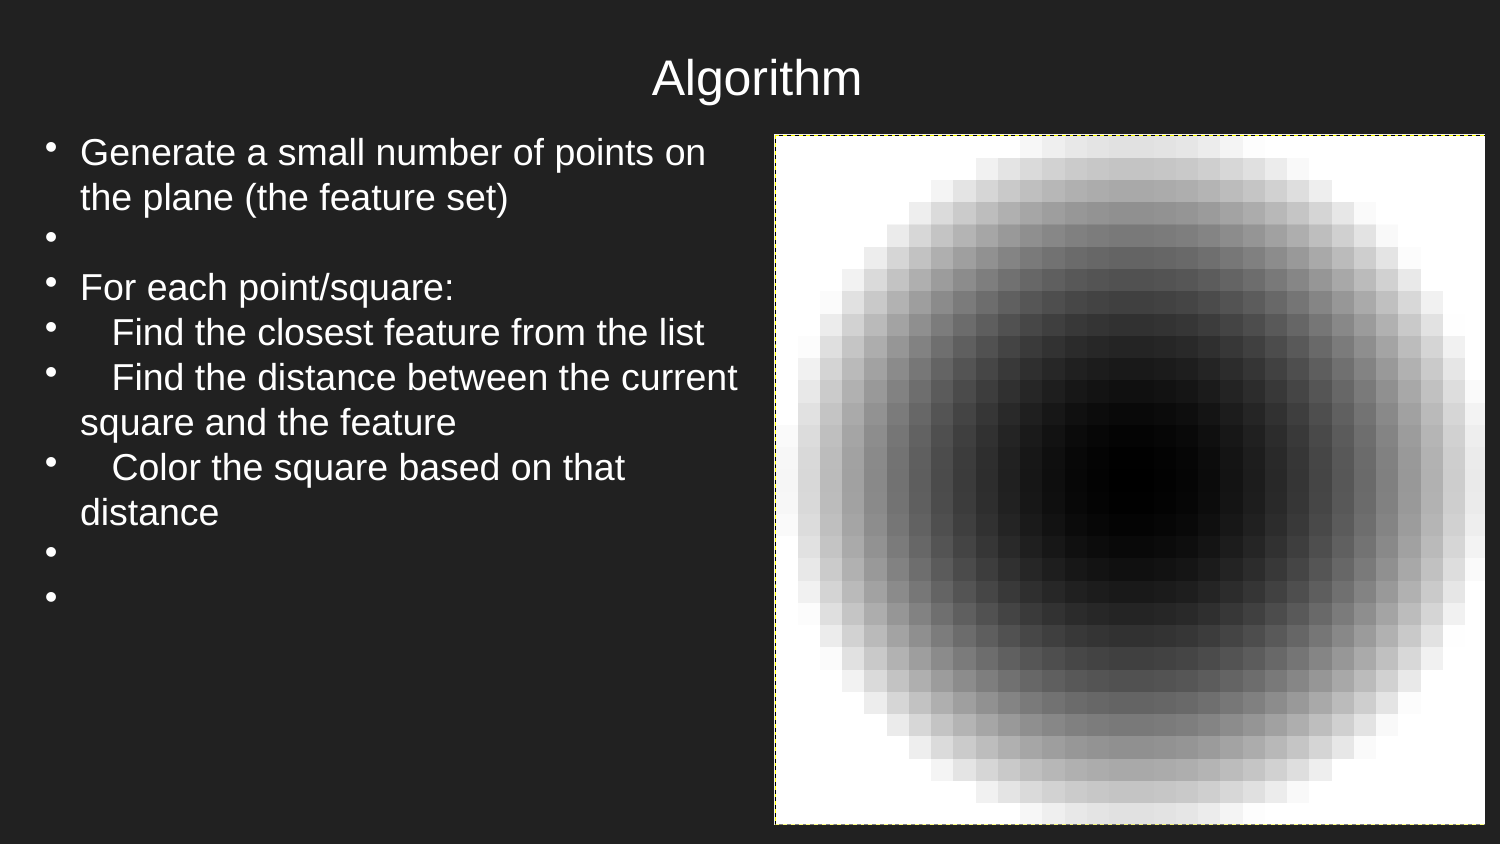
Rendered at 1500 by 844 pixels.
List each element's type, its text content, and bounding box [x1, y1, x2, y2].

picture [774, 134, 1486, 826]
text_box Algorithm [14, 46, 1500, 121]
text_box Generate a small number of points on the plane (the feature set) For each point/square: Find the closest feature from the list Find the distance between the current square and the feature Color the square based on that distance [29, 120, 780, 825]
